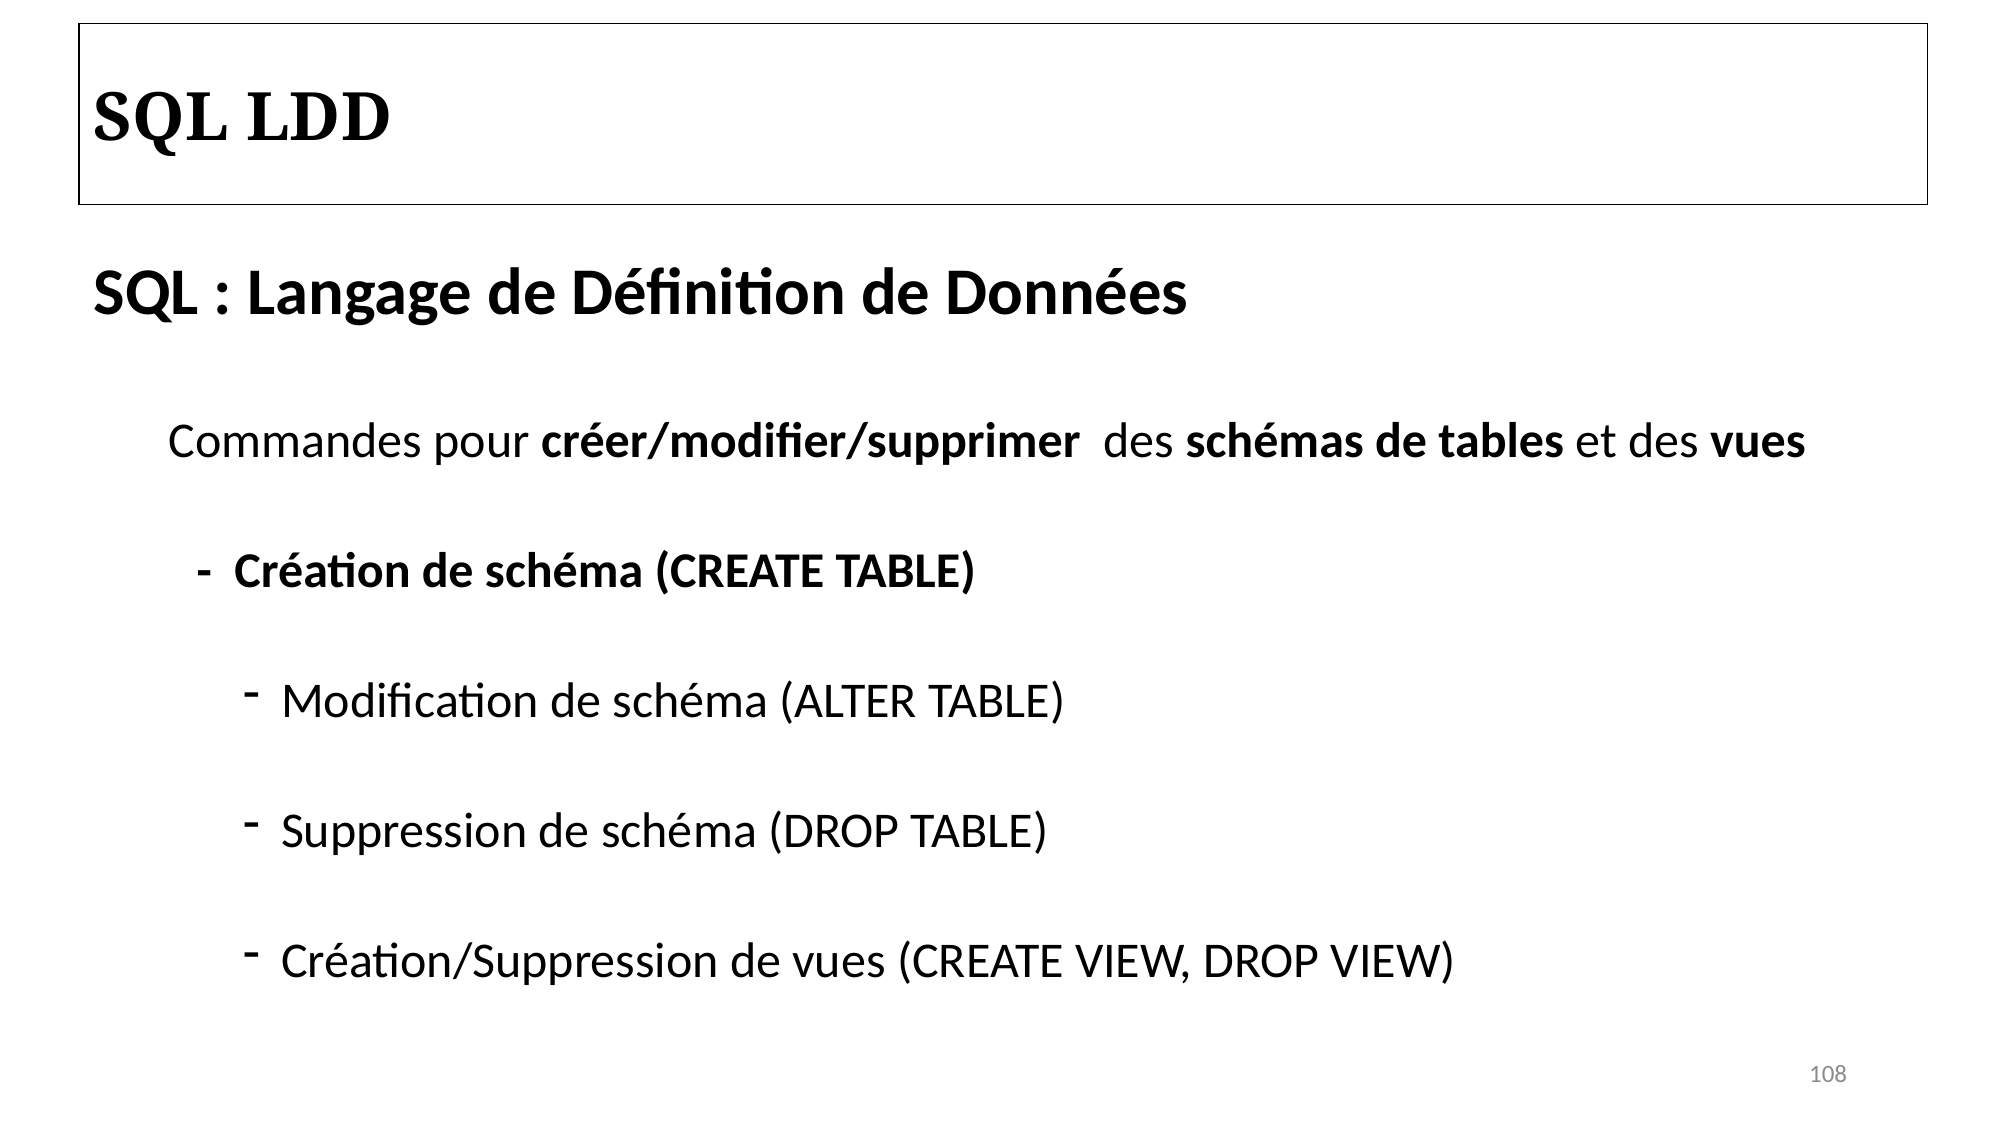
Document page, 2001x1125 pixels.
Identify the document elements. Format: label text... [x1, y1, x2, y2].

text_box SQL : Langage de Définition de Données Commandes pour créer/modifier/supprimer des schémas de tables et des vues - Création de schéma (CREATE TABLE) Modification de schéma (ALTER TABLE) Suppression de schéma (DROP TABLE) Création/Suppression de vues (CREATE VIEW, DROP VIEW) [78, 240, 1902, 1103]
text_box SQL LDD [78, 23, 1928, 205]
